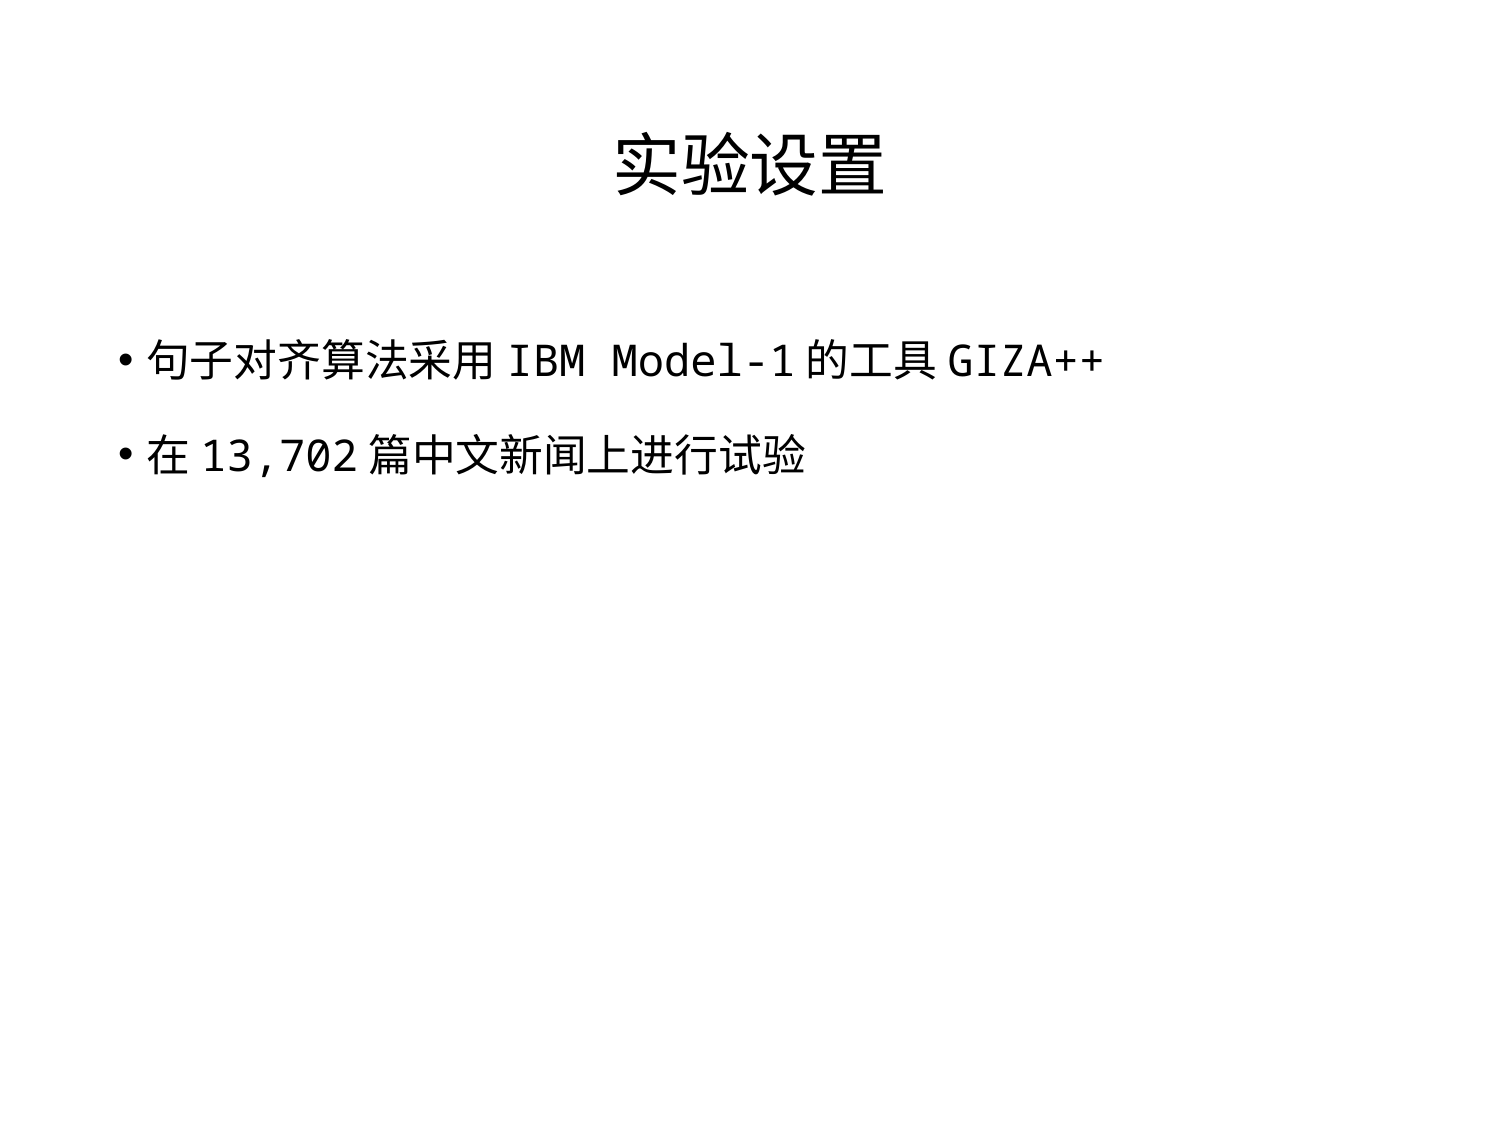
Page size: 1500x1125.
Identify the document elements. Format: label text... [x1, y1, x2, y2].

list 句子对齐算法采用IBM Model-1的工具GIZA++ 在13,702篇中文新闻上进行试验 [103, 299, 1397, 1014]
title 实验设置 [103, 59, 1397, 278]
